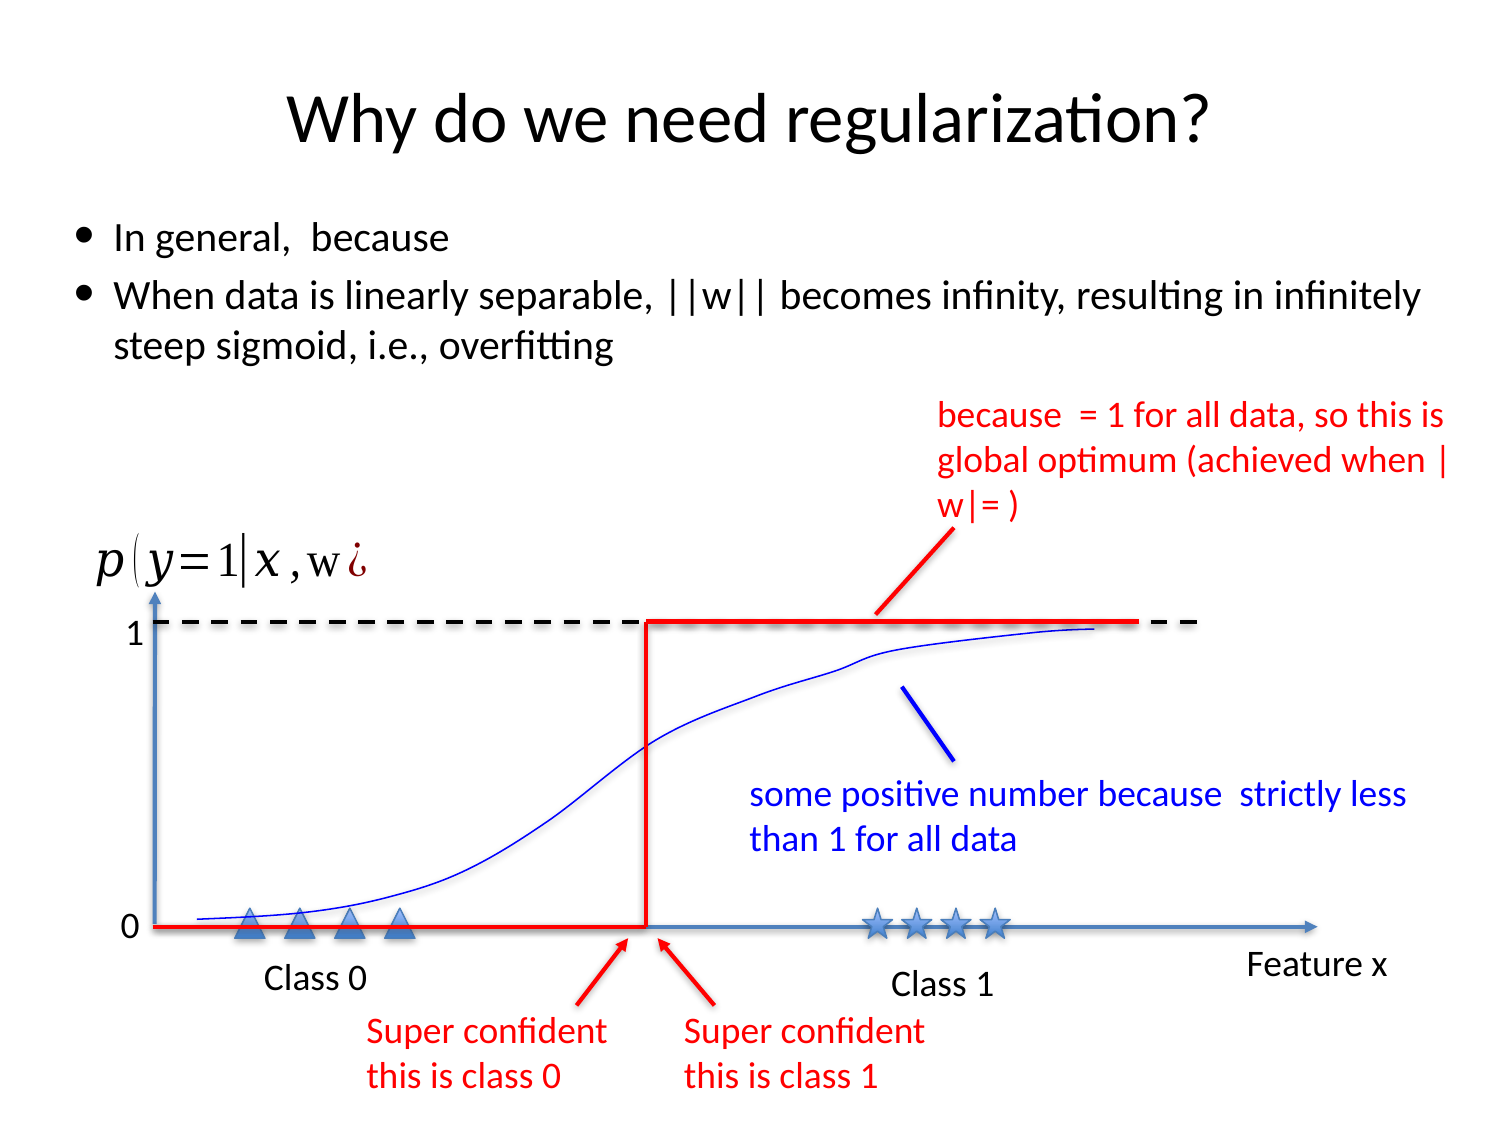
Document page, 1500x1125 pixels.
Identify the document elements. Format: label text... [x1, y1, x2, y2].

text_box [861, 907, 894, 926]
text_box [940, 907, 972, 926]
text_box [576, 937, 629, 1006]
text_box Feature x [1231, 931, 1403, 992]
text_box Class 0 [249, 945, 383, 1005]
text_box 1 [110, 600, 150, 661]
text_box [653, 632, 1086, 772]
text_box 0 [105, 894, 155, 954]
text_box [979, 907, 1011, 926]
text_box Super confident this is class 0 [351, 998, 659, 1104]
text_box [875, 527, 955, 615]
text_box Super confident this is class 1 [669, 998, 976, 1104]
text_box [341, 914, 359, 923]
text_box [901, 686, 955, 762]
text_box [901, 907, 933, 926]
text_box Class 1 [876, 951, 1010, 1012]
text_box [657, 937, 715, 1006]
text_box [391, 907, 409, 923]
text_box [196, 750, 638, 921]
title Why do we need regularization? [75, 20, 1425, 208]
